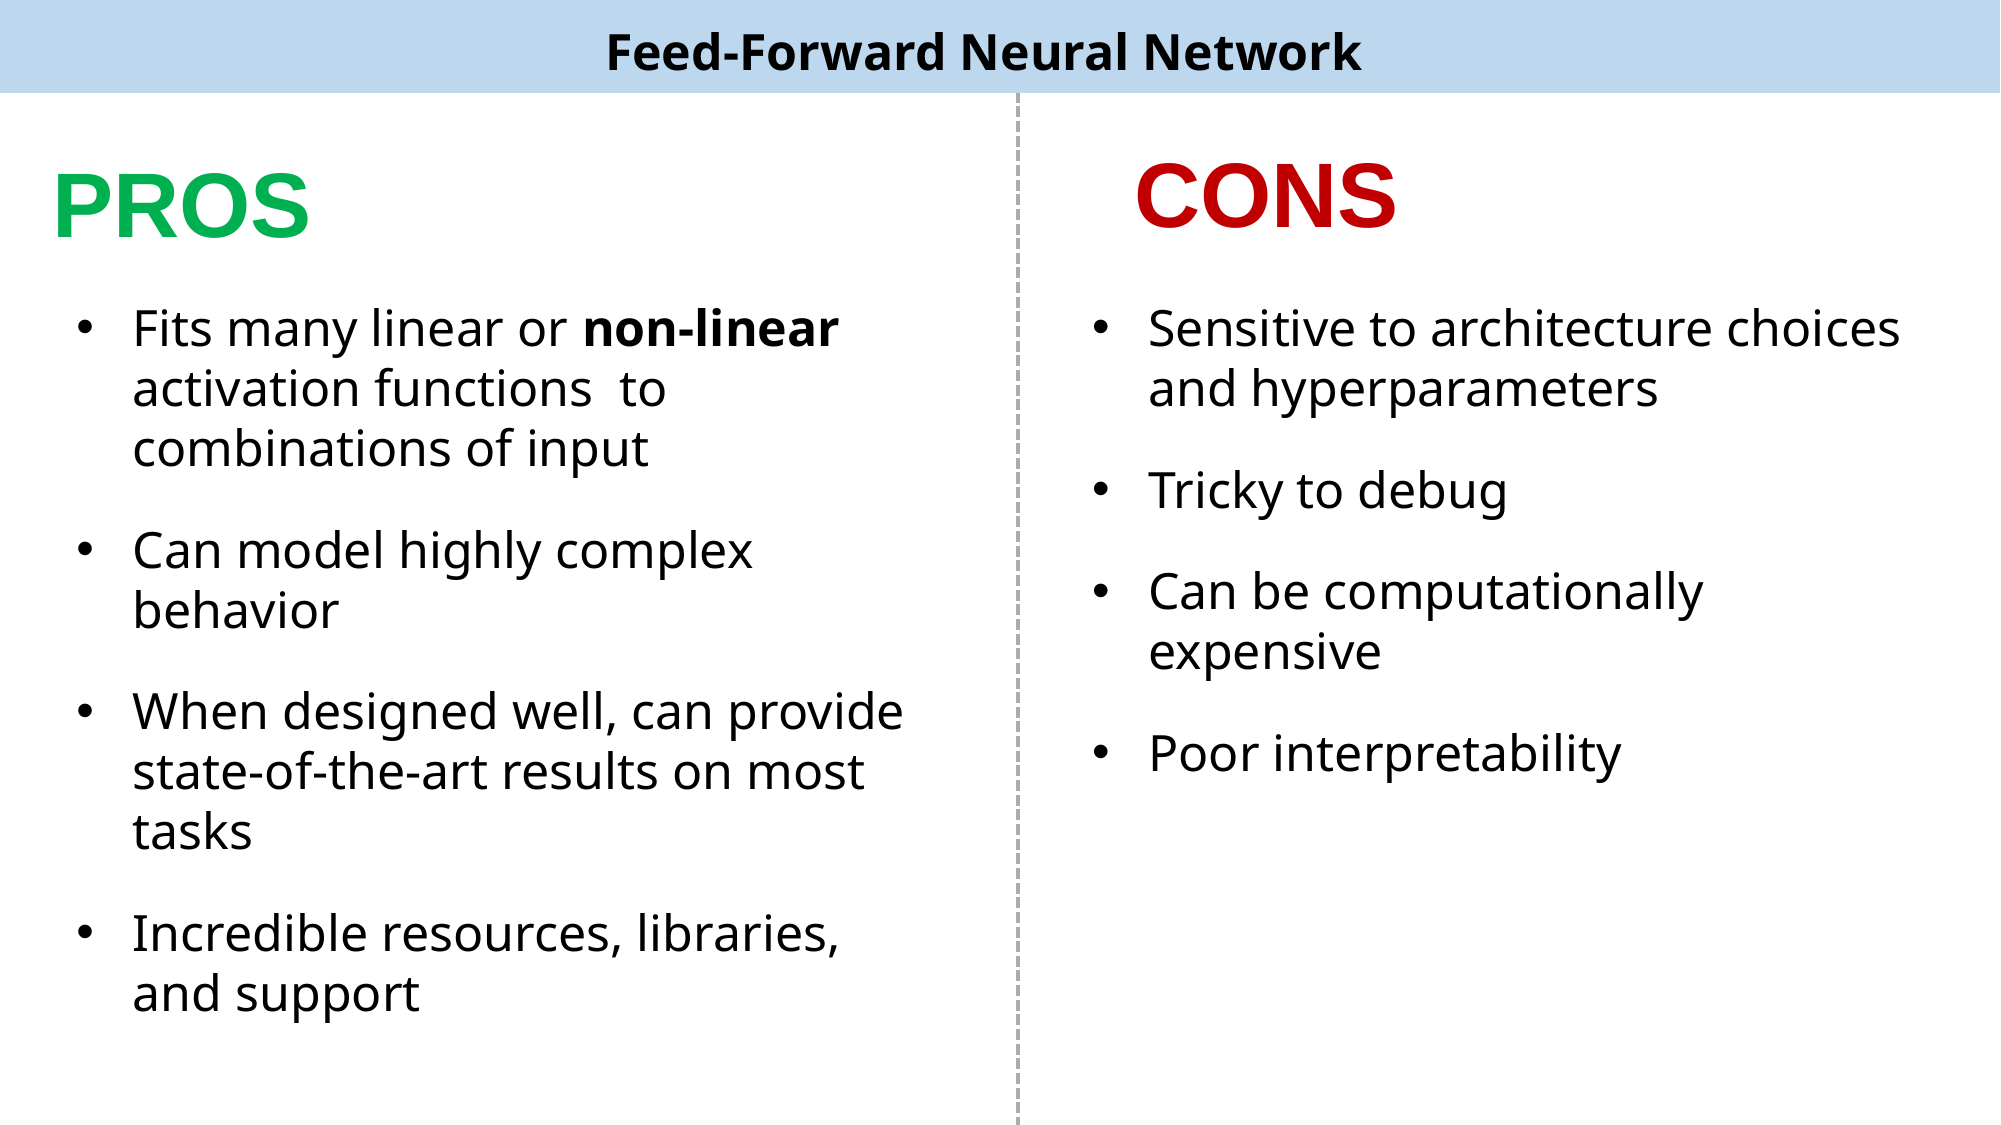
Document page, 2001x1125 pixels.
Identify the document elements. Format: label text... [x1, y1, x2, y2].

text_box CONS [1119, 128, 1423, 254]
text_box [0, 0, 2000, 94]
text_box Sensitive to architecture choices and hyperparameters Tricky to debug Can be computationally expensive Poor interpretability [1077, 289, 1965, 891]
text_box Feed-Forward Neural Network [474, 13, 1494, 89]
text_box PROS [37, 138, 341, 264]
